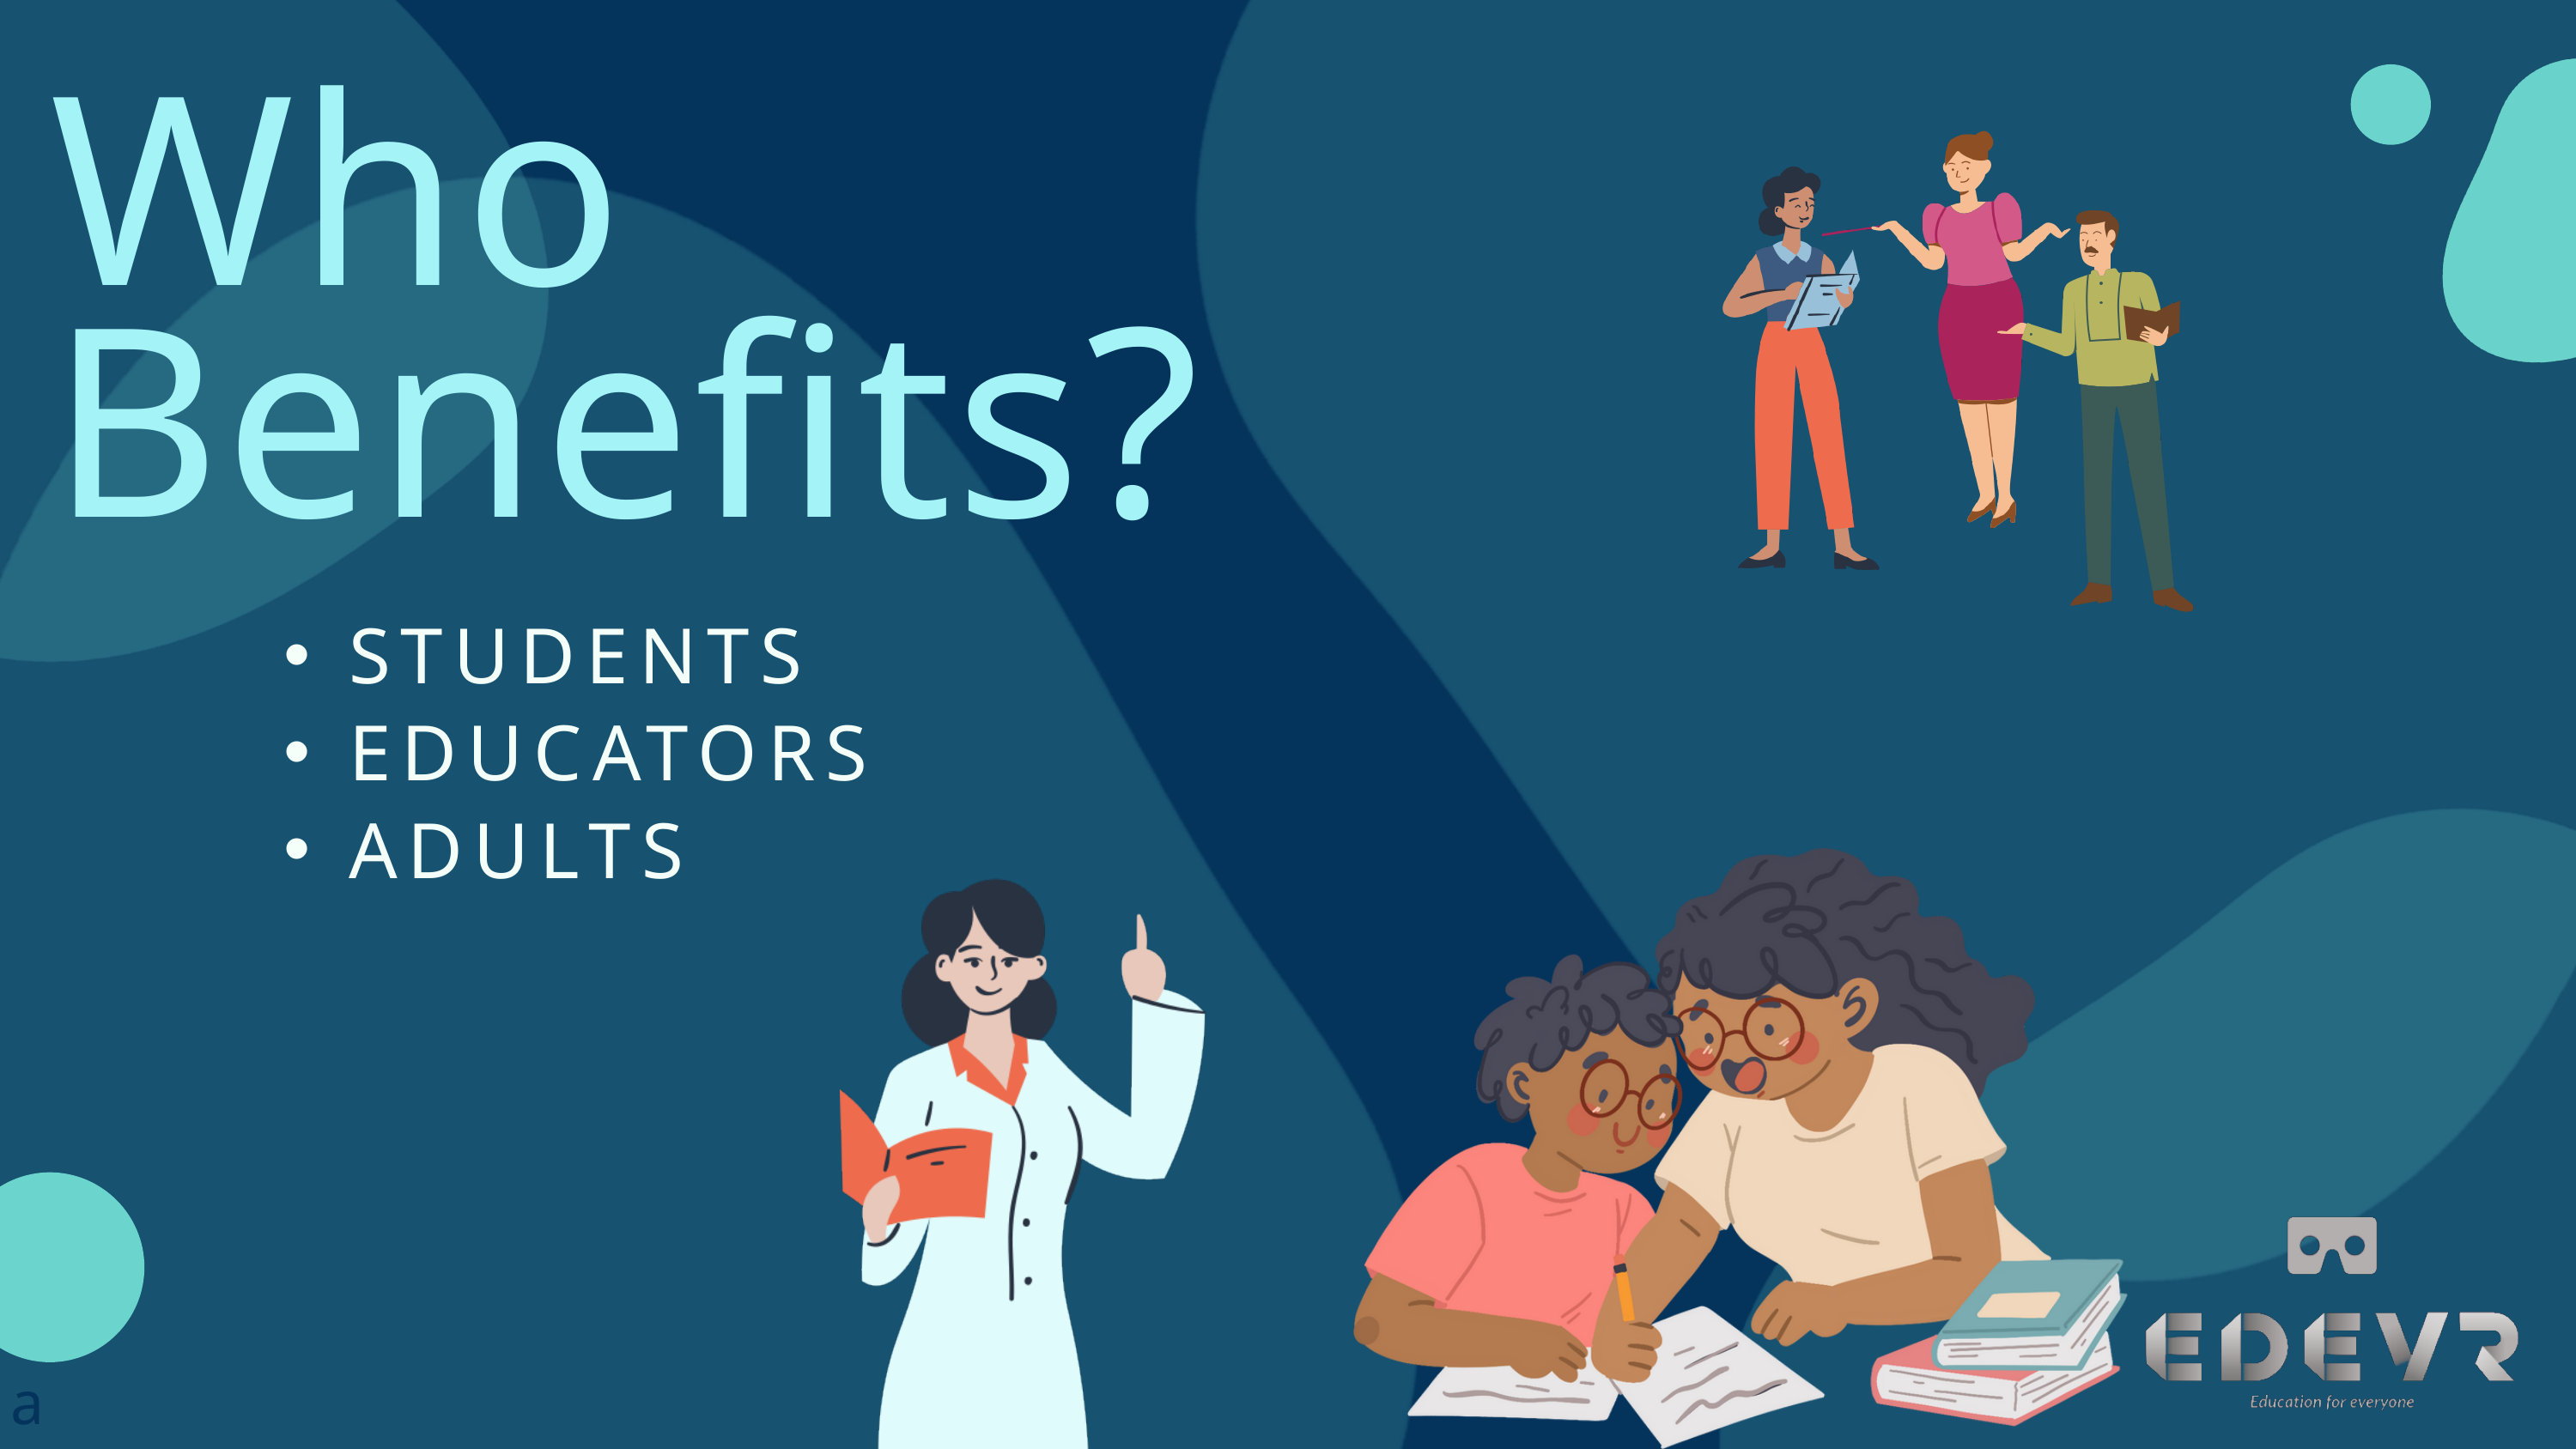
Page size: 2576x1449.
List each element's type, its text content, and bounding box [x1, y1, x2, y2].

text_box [2350, 64, 2432, 145]
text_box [0, 1172, 145, 1363]
picture [0, 0, 2576, 1449]
text_box Who Benefits? [555, 106, 1180, 283]
